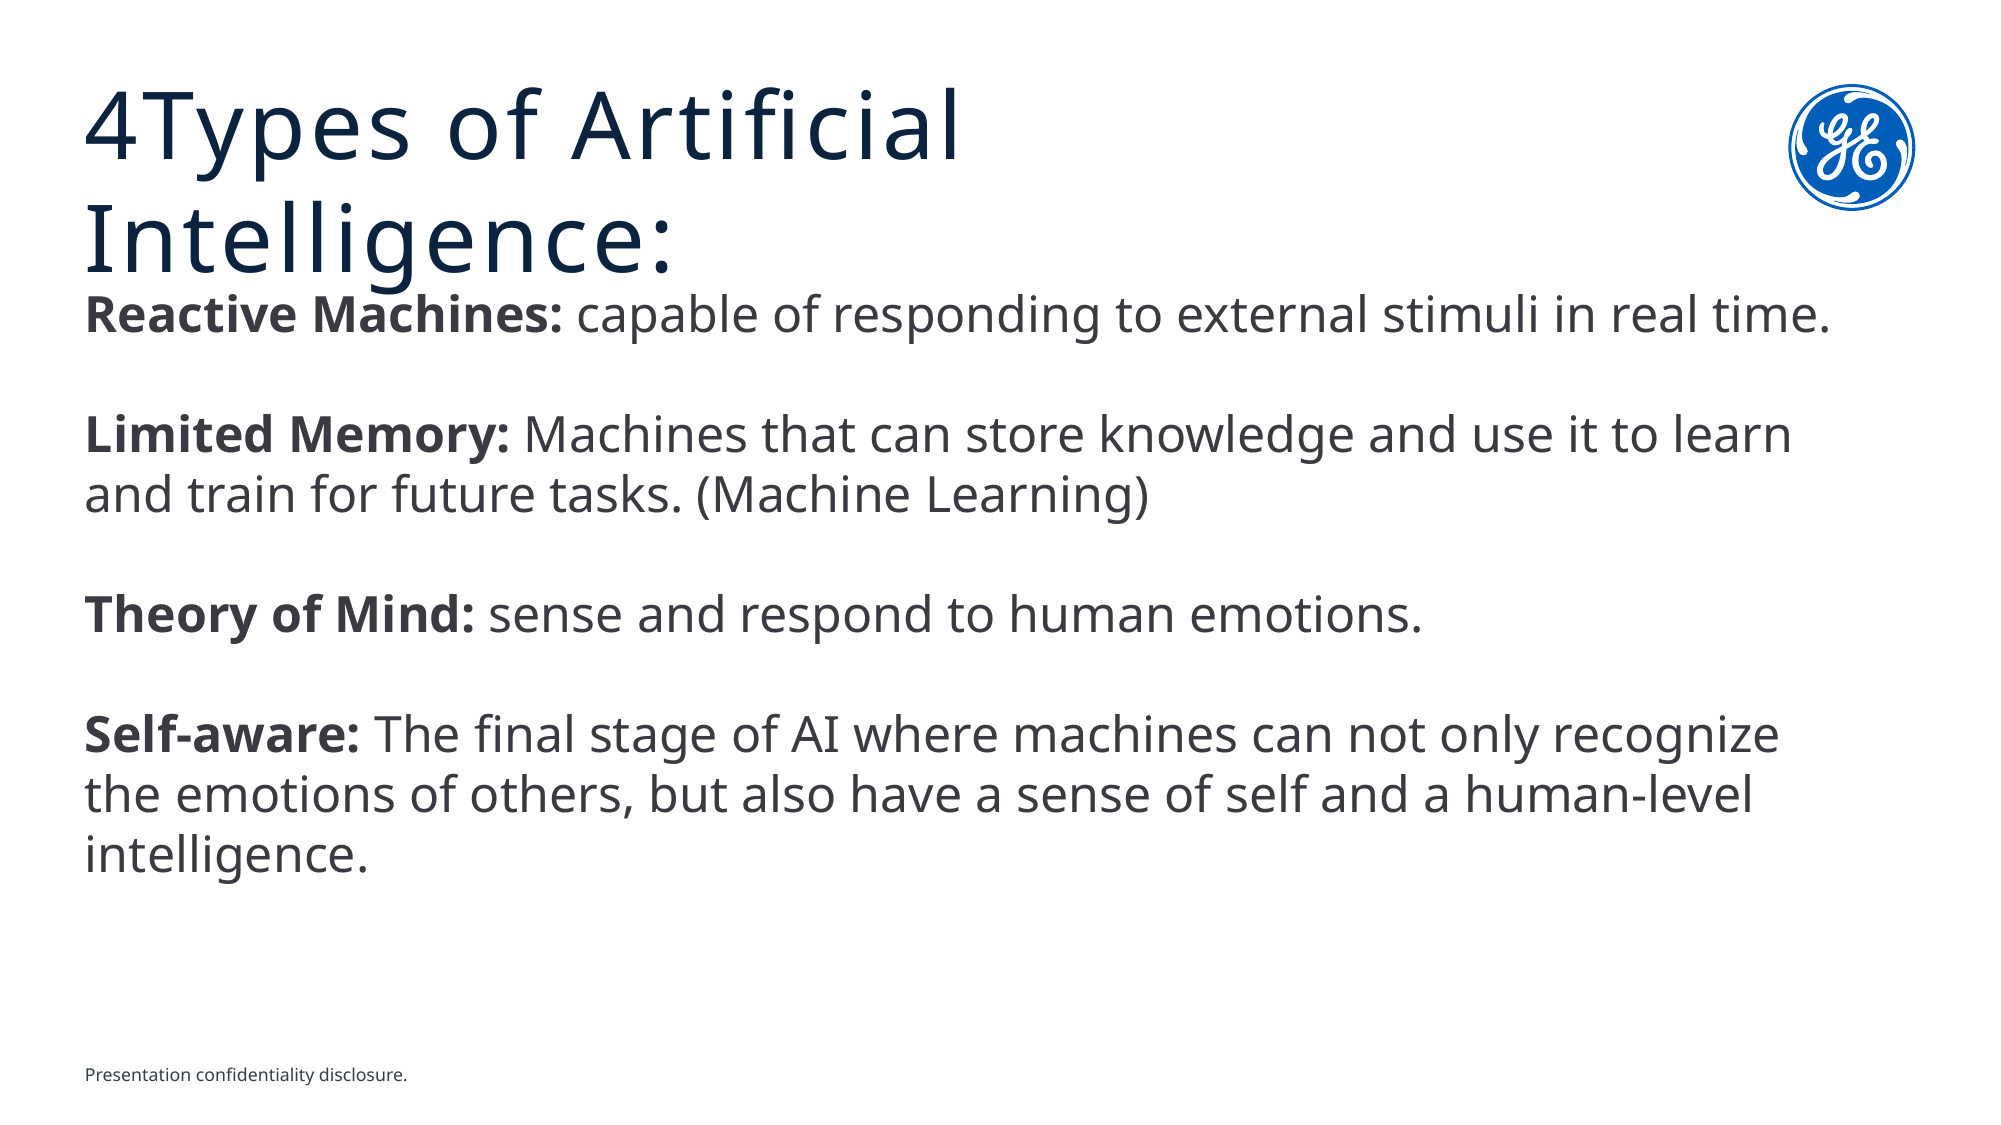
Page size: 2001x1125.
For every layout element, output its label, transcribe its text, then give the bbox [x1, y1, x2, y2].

slide_number 4Types of Artificial Intelligence: [84, 148, 1457, 209]
footer Presentation confidentiality disclosure. [84, 1045, 739, 1106]
title Reactive Machines: capable of responding to external stimuli in real time. Limited Memory: Machines that can store knowledge and use it to learn and train for future tasks. (Machine Learning) Theory of Mind: sense and respond to human emotions. Self-aware: The final stage of AI where machines can not only recognize the emotions of others, but also have a sense of self and a human-level intelligence. [84, 282, 1855, 871]
